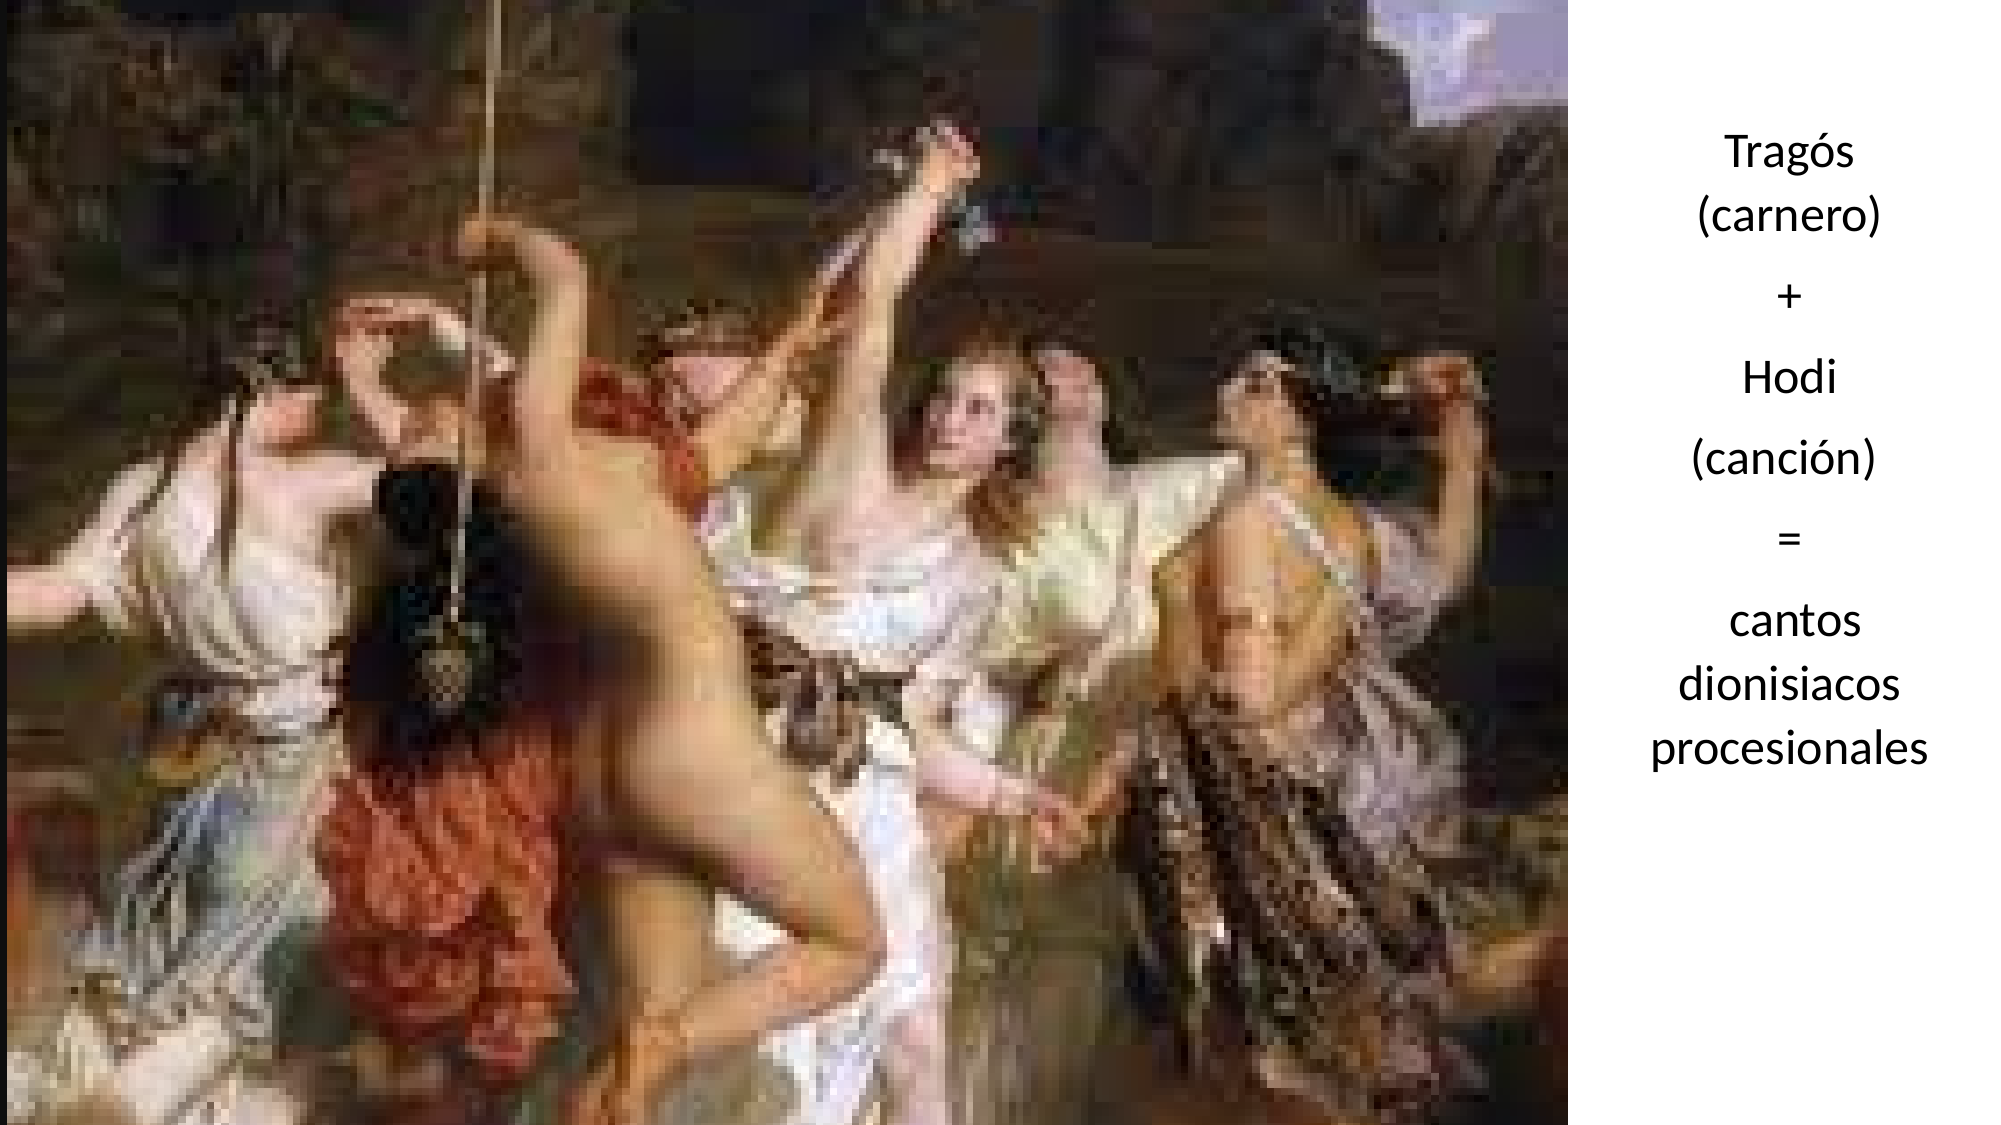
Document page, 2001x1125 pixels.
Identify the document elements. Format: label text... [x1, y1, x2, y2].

picture [0, 0, 1568, 1125]
text_box Tragós (carnero) + Hodi (canción) = cantos dionisiacos procesionales [1614, 106, 1966, 863]
